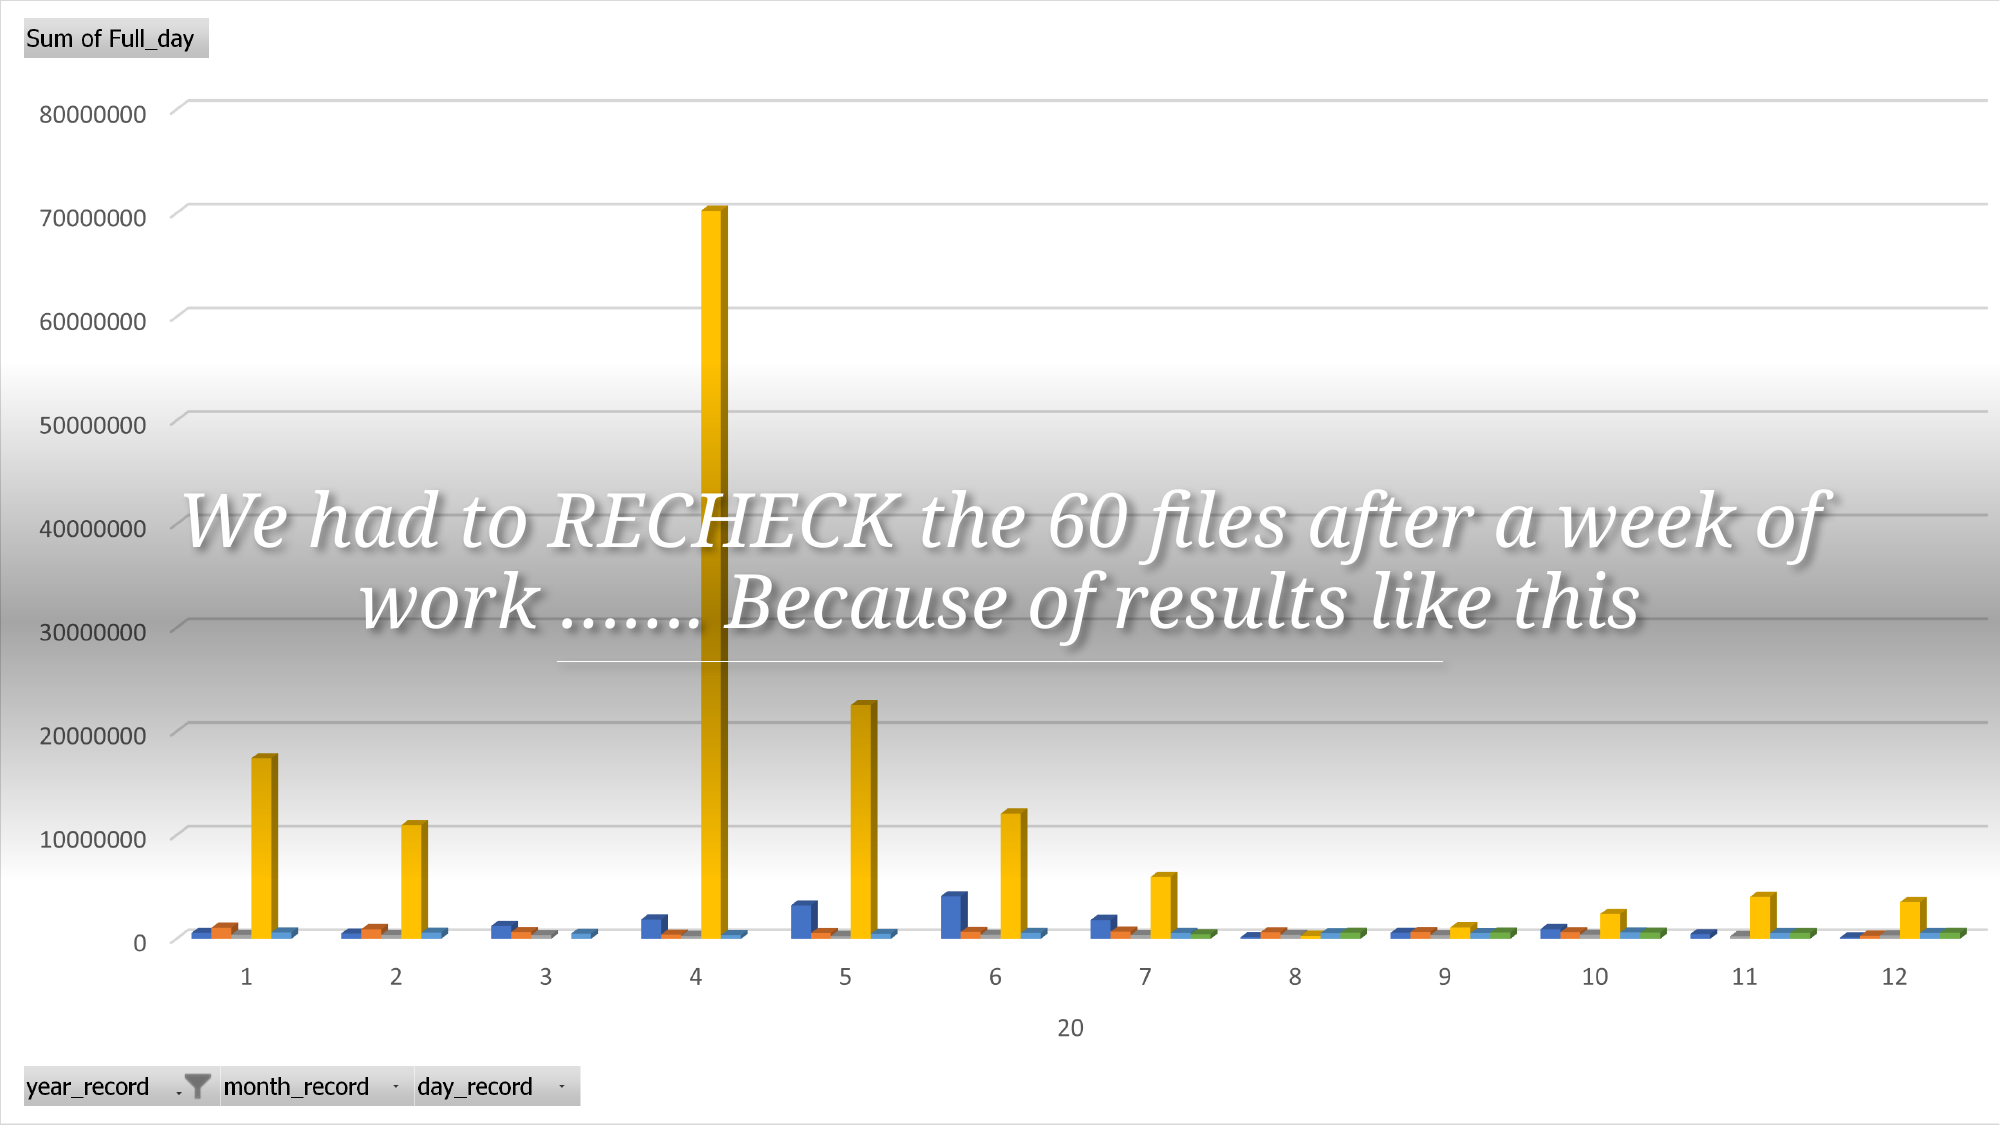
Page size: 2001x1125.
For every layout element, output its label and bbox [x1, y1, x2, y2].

list [0, 0, 2000, 1125]
